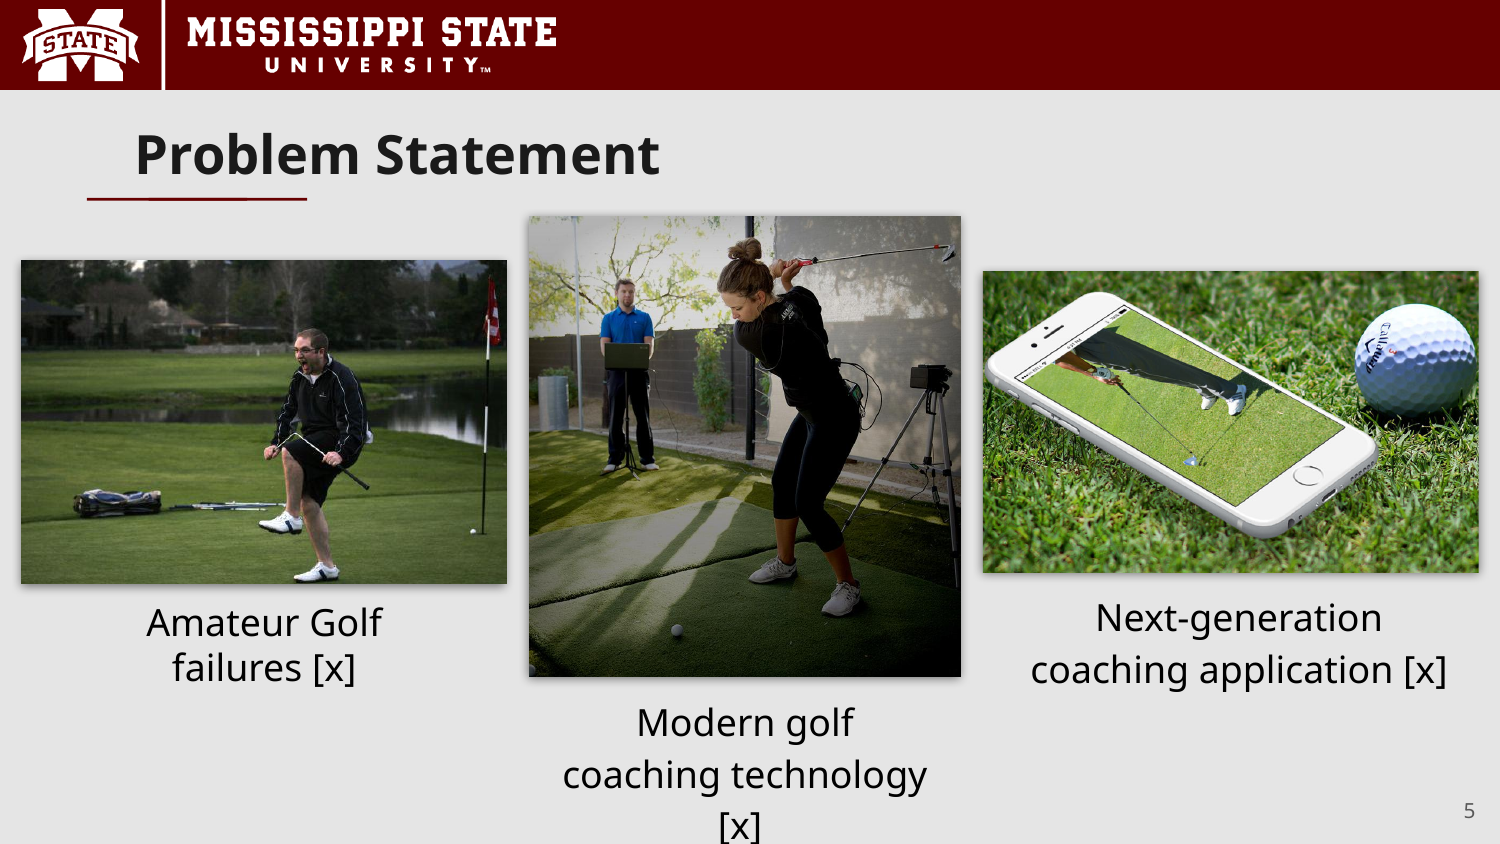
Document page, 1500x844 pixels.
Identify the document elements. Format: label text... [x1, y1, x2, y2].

picture [982, 271, 1479, 573]
list Next-generation coaching application [x] [1014, 582, 1465, 627]
list Modern golf coaching technology [x] [544, 687, 946, 732]
text_box Amateur Golf failures [x] [111, 591, 418, 650]
slide_number ‹#› [1400, 779, 1491, 844]
picture [528, 215, 961, 678]
picture [22, 0, 556, 90]
picture [21, 260, 507, 584]
title Problem Statement [119, 105, 1381, 193]
